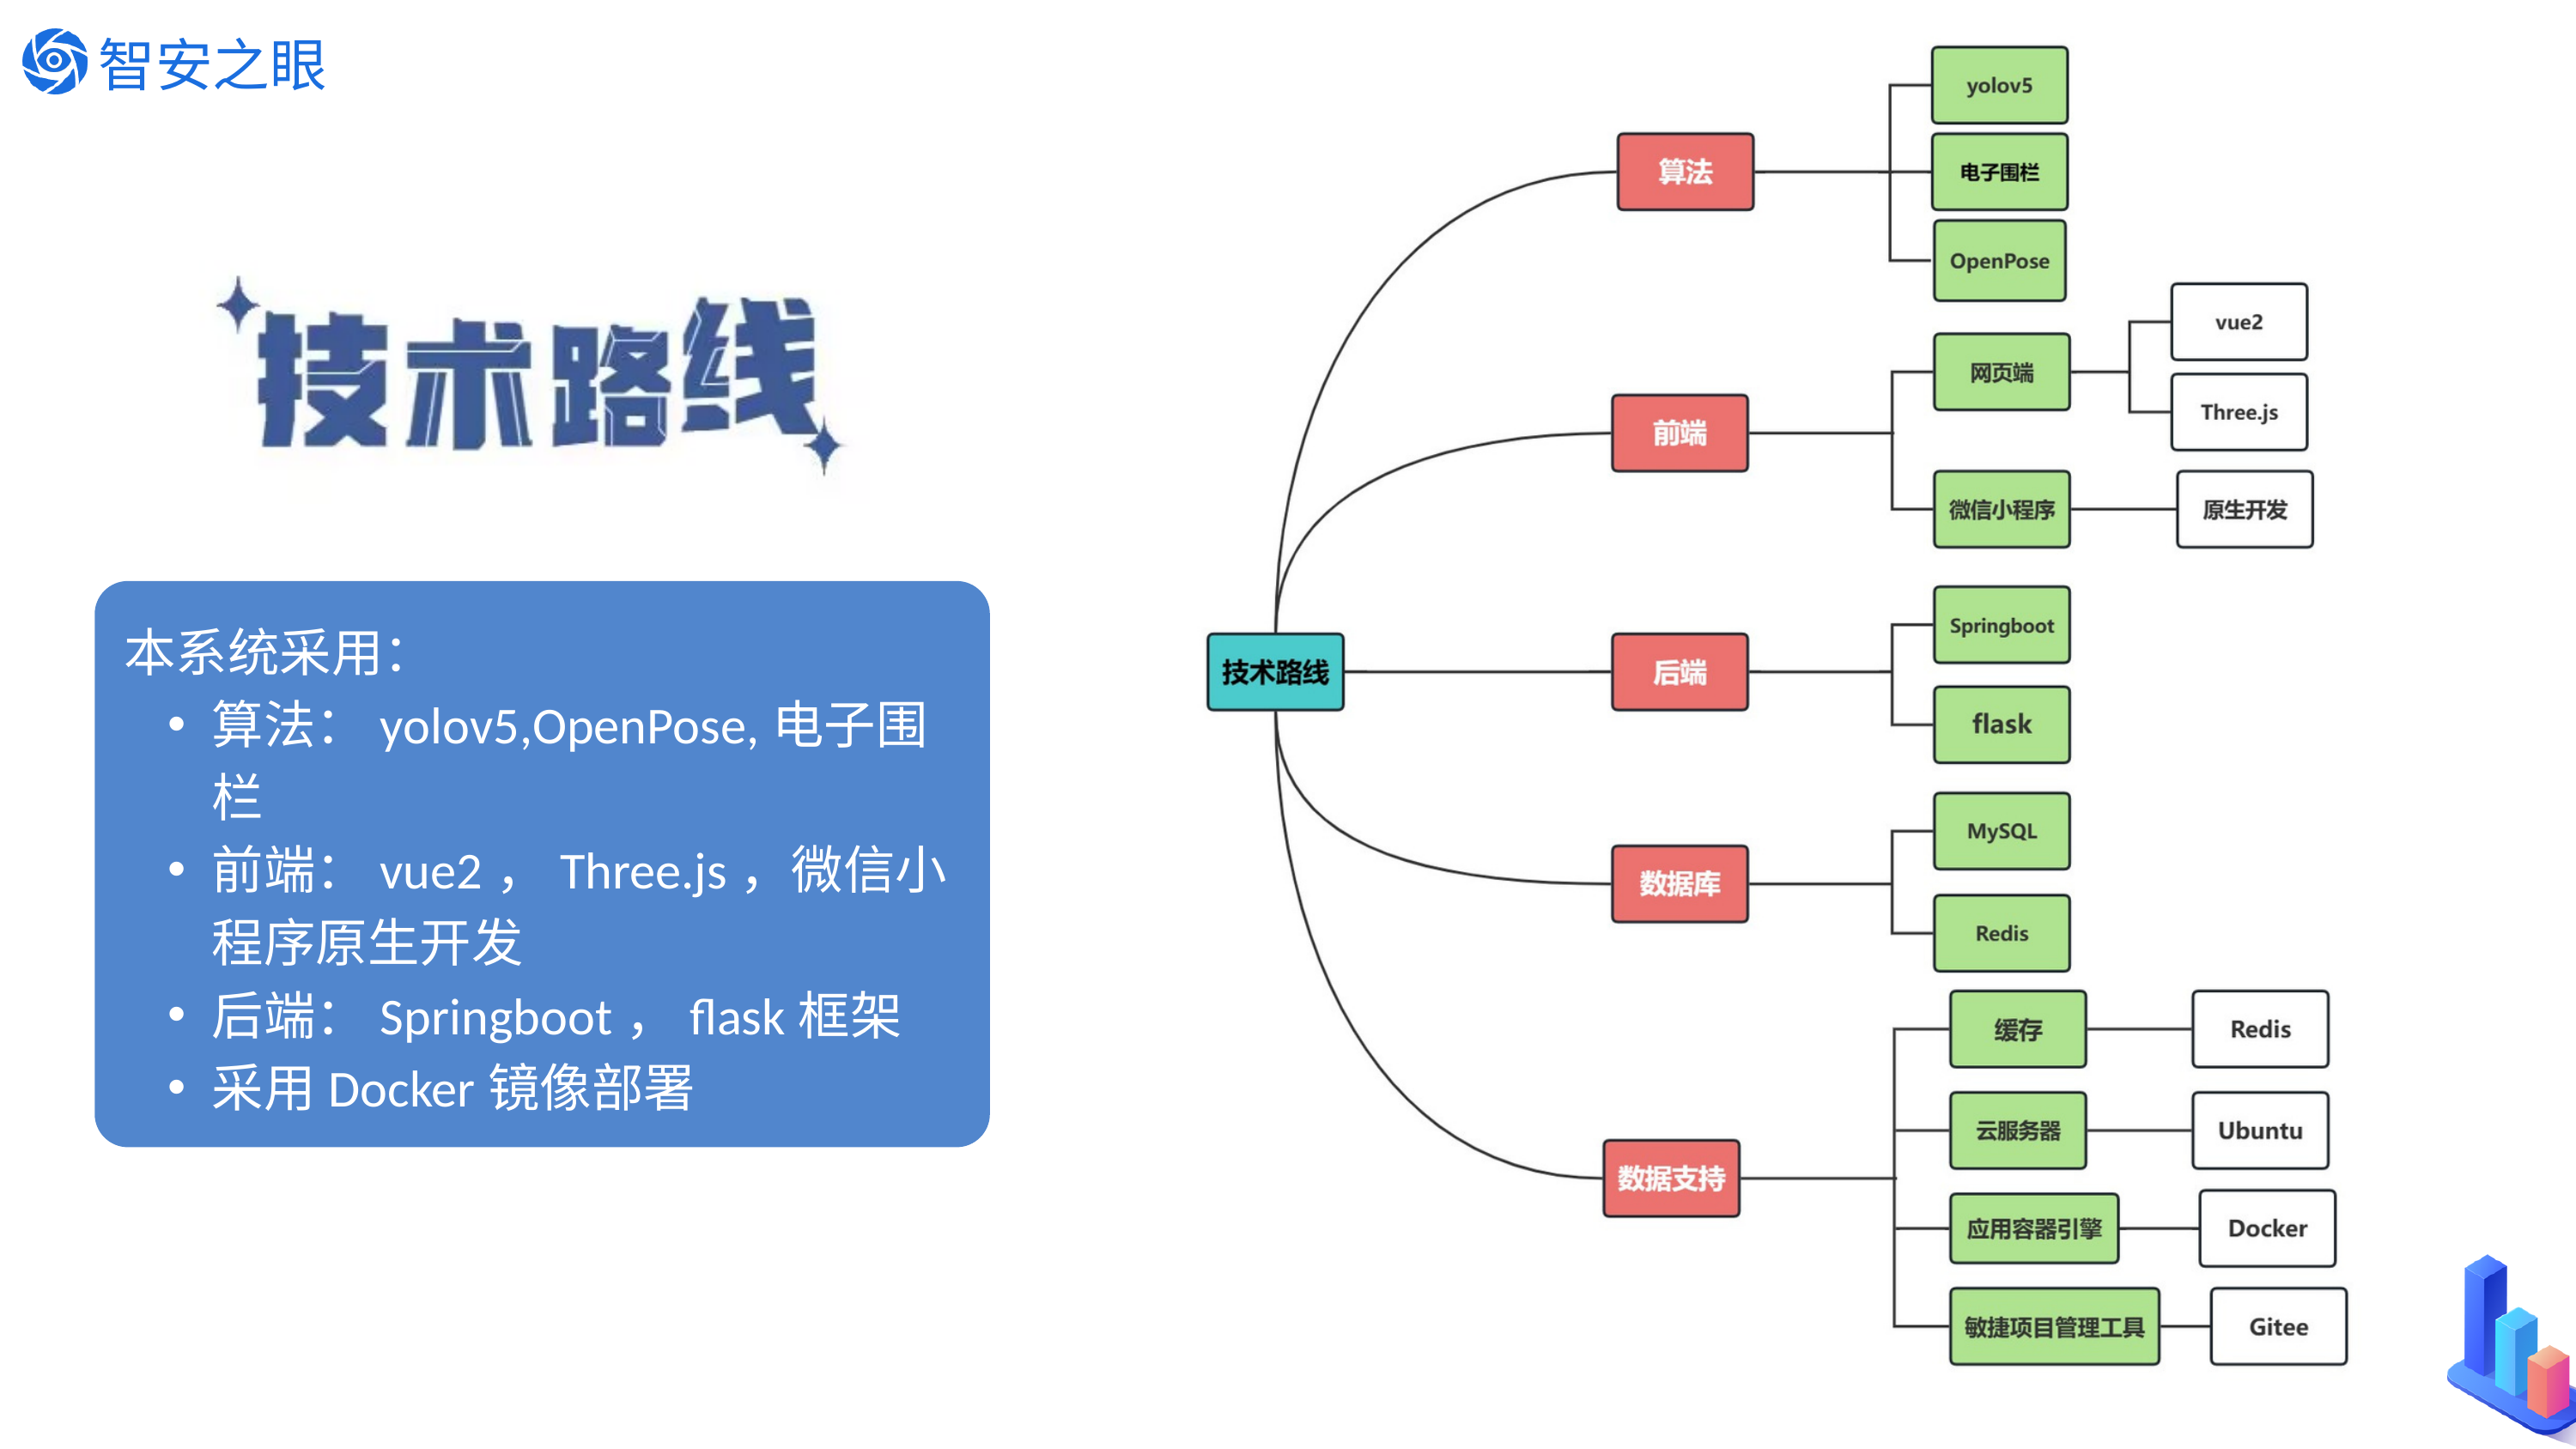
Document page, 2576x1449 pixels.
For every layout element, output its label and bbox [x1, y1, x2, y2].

text_box [21, 27, 397, 96]
picture [2446, 1254, 2576, 1449]
text_box [94, 580, 991, 1148]
picture [1173, 25, 2383, 1386]
picture [171, 233, 914, 504]
